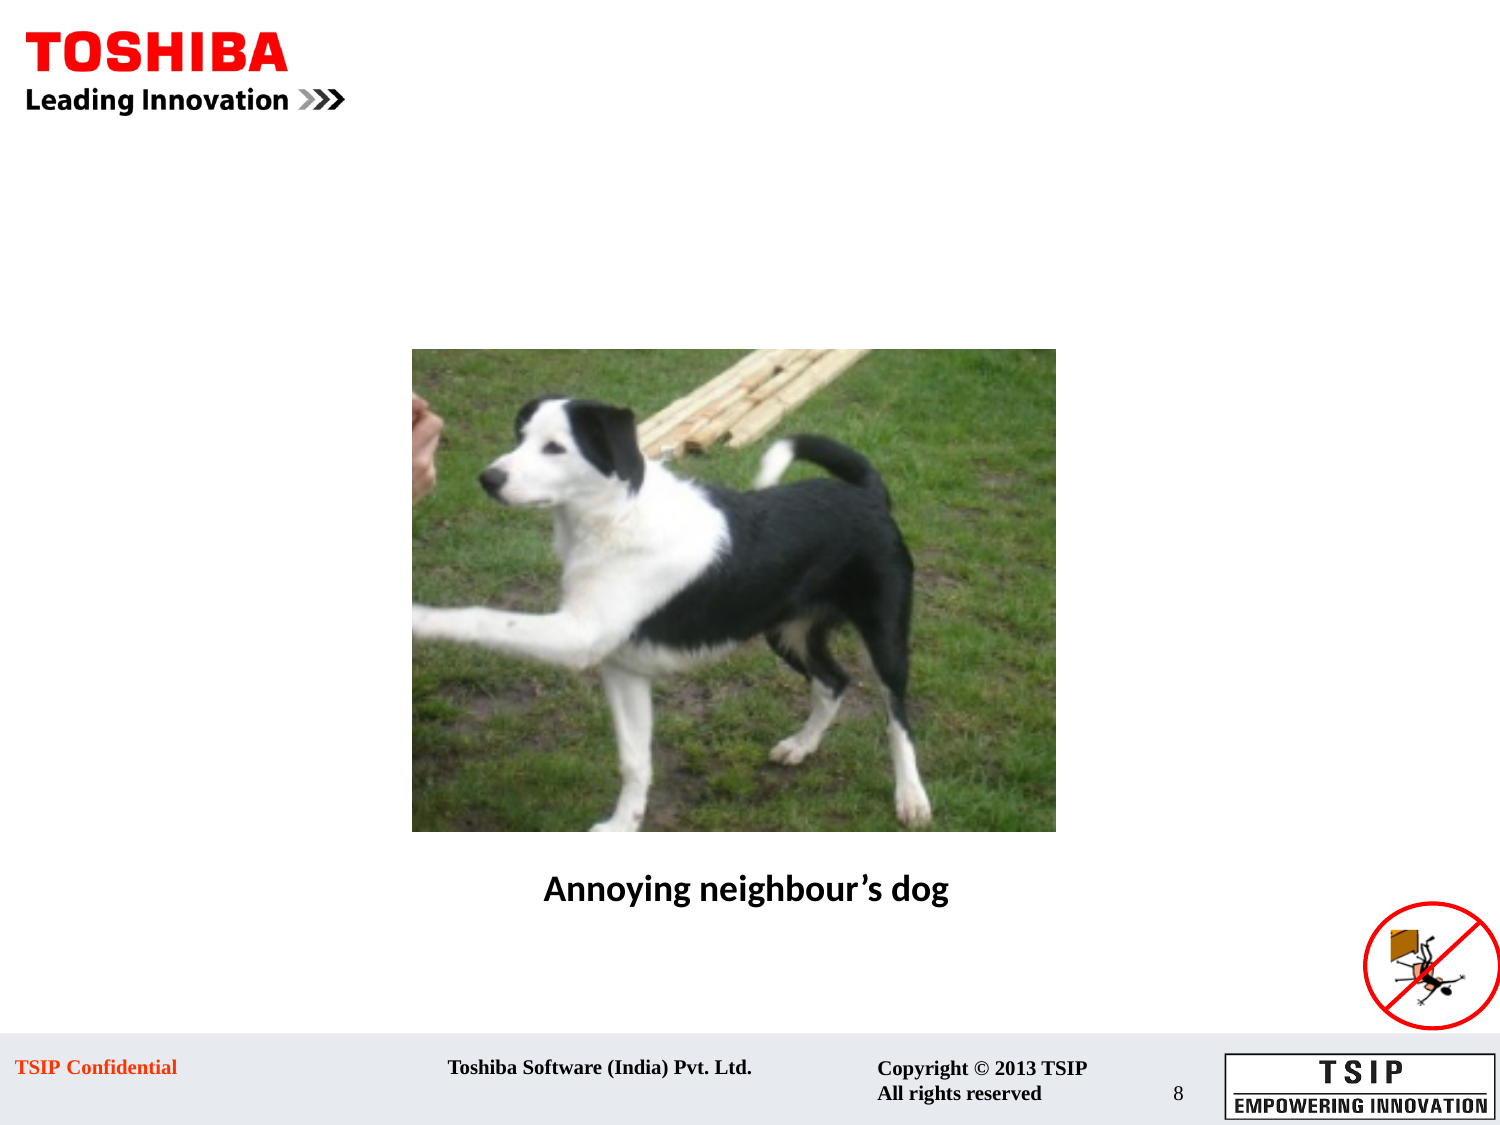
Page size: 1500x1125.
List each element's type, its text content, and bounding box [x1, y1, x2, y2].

picture [412, 349, 1056, 832]
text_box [1384, 921, 1481, 1011]
picture [26, 31, 345, 116]
text_box [1365, 929, 1378, 1003]
text_box [1397, 1019, 1469, 1029]
text_box [1485, 926, 1500, 1005]
text_box [1388, 903, 1479, 920]
text_box Annoying neighbour’s dog [528, 856, 974, 916]
picture [1224, 1053, 1496, 1120]
